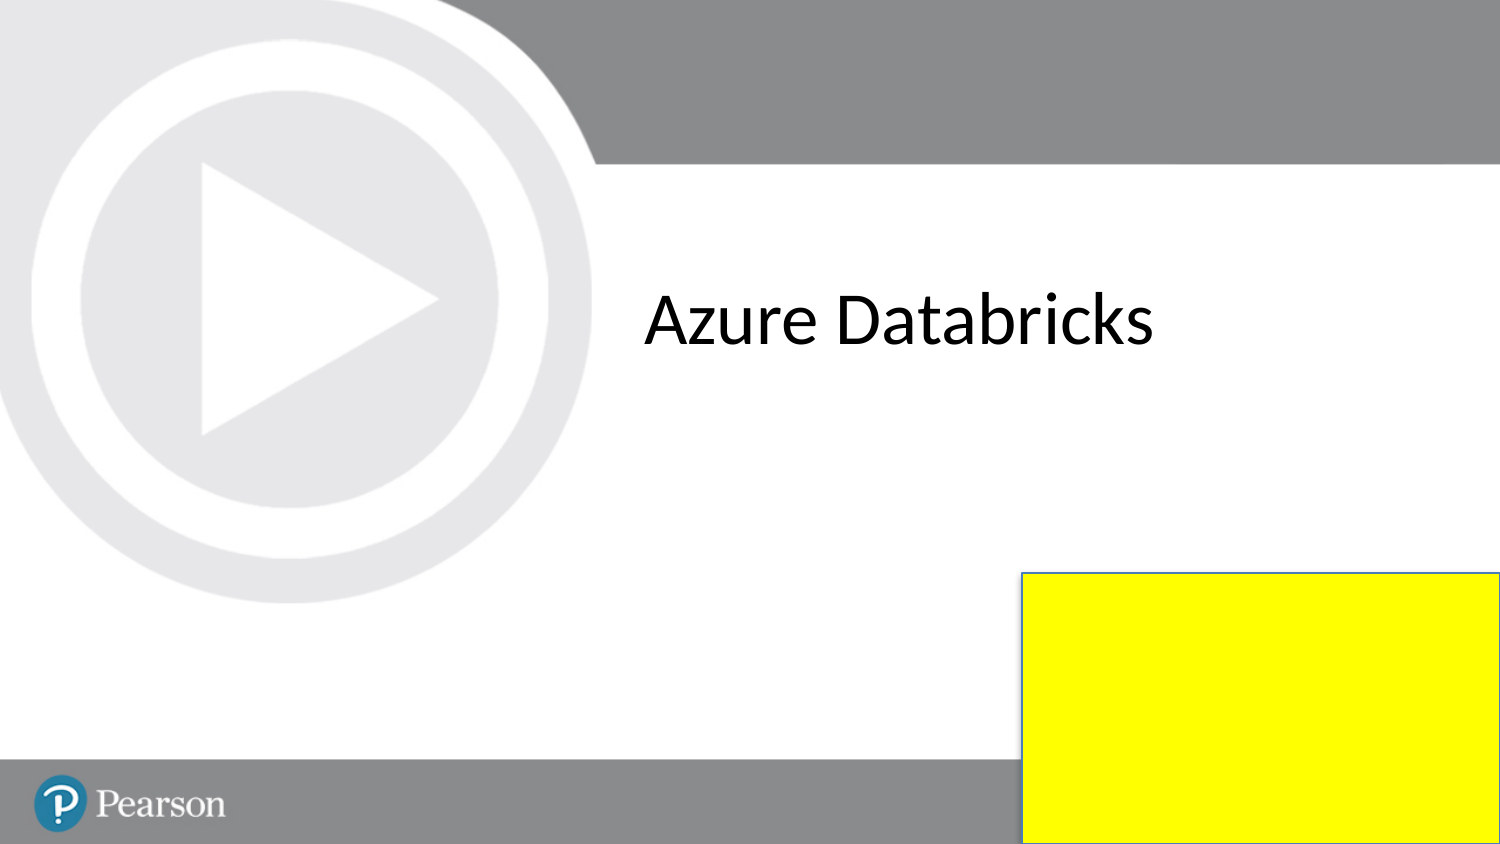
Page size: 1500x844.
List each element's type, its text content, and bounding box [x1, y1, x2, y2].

title Azure Databricks [629, 262, 1446, 443]
text_box [1021, 572, 1500, 844]
picture [0, 0, 1500, 844]
